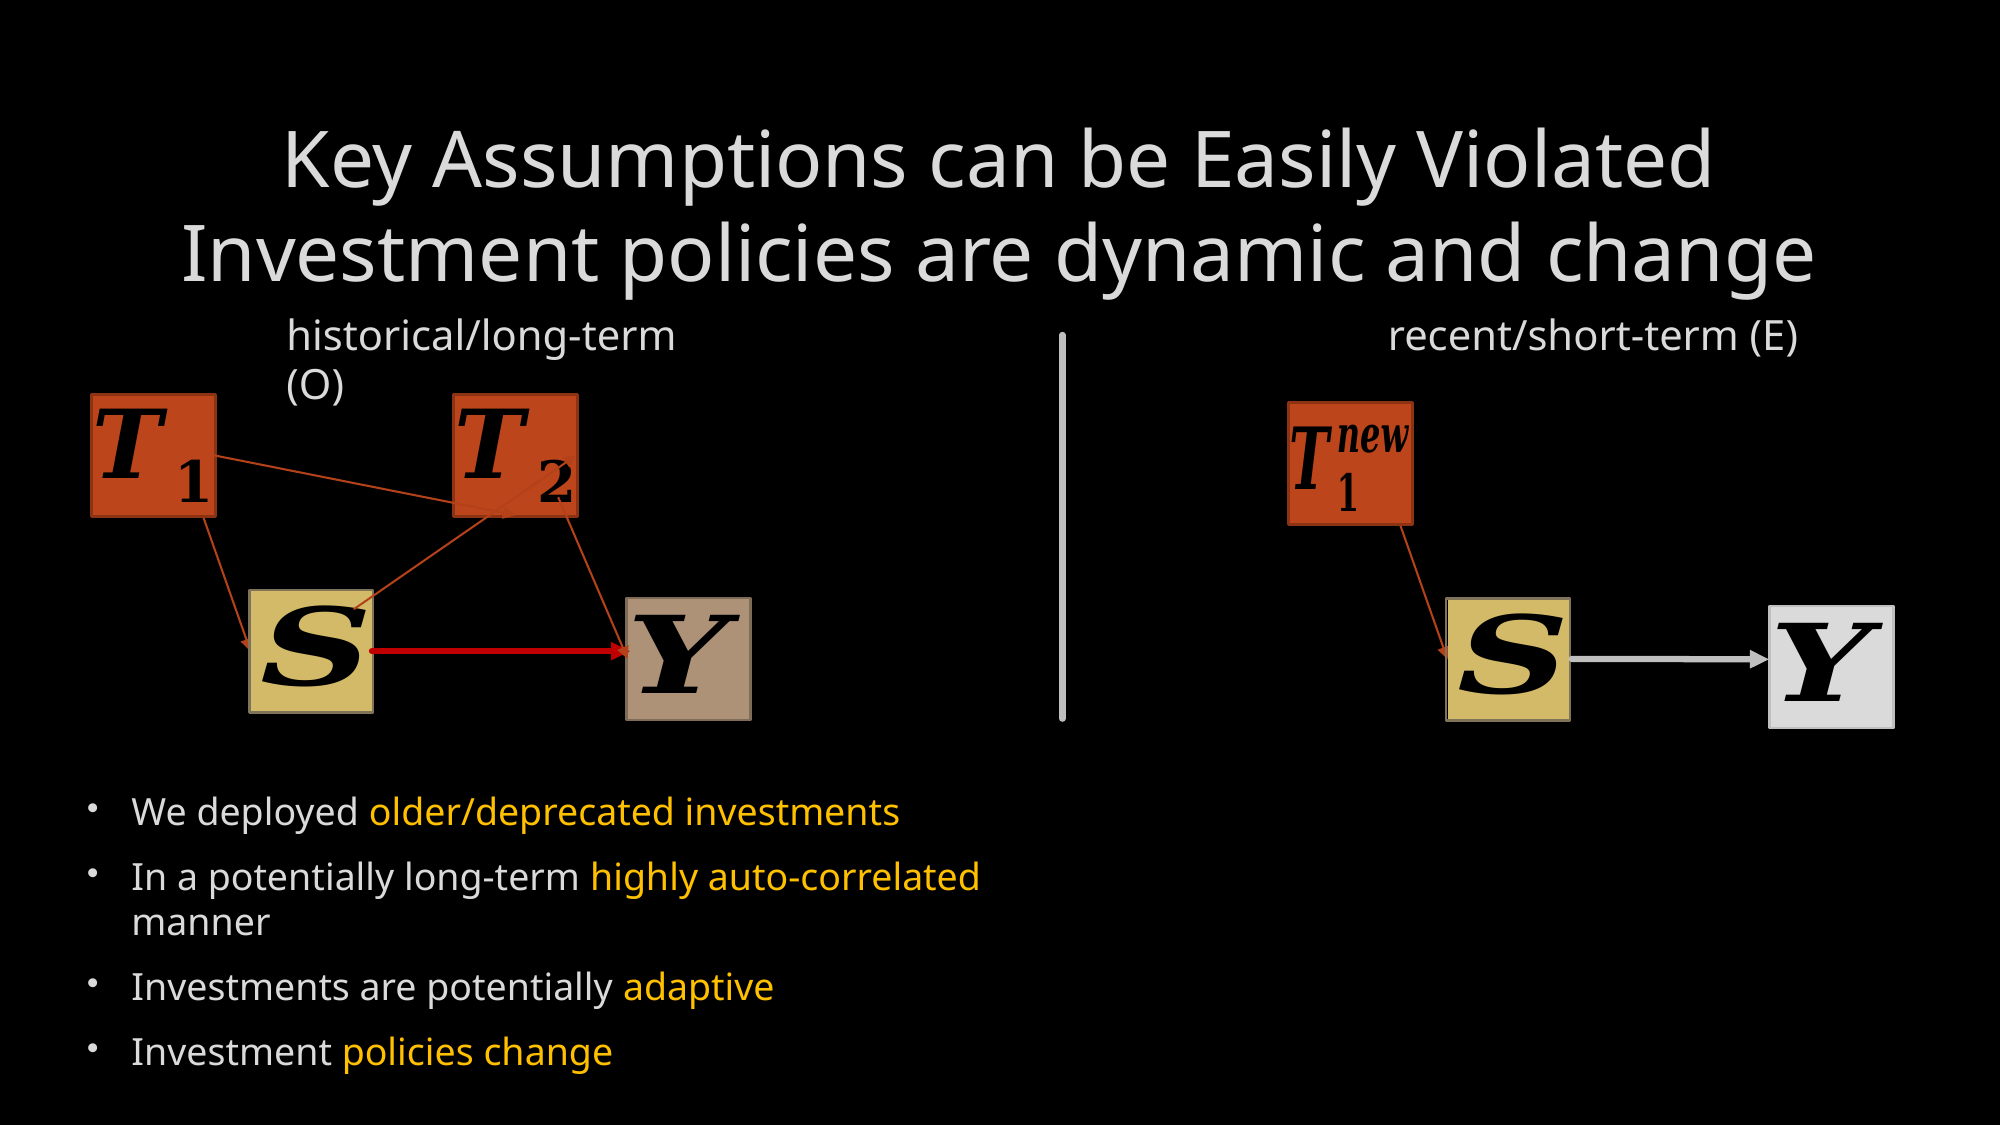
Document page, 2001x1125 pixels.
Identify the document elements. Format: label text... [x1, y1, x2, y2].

text_box We deployed older/deprecated investments In a potentially long-term highly auto-correlated manner Investments are potentially adaptive Investment policies change [73, 780, 1106, 1081]
title Key Assumptions can be Easily Violated Investment policies are dynamic and change [149, 99, 1849, 307]
text_box historical/long-term (O) [271, 301, 731, 416]
text_box [55, 325, 860, 729]
text_box recent/short-term (E) [1373, 301, 1832, 366]
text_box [1393, 505, 1466, 618]
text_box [196, 497, 269, 610]
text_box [558, 497, 646, 617]
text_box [353, 497, 473, 610]
text_box [1112, 325, 1918, 729]
